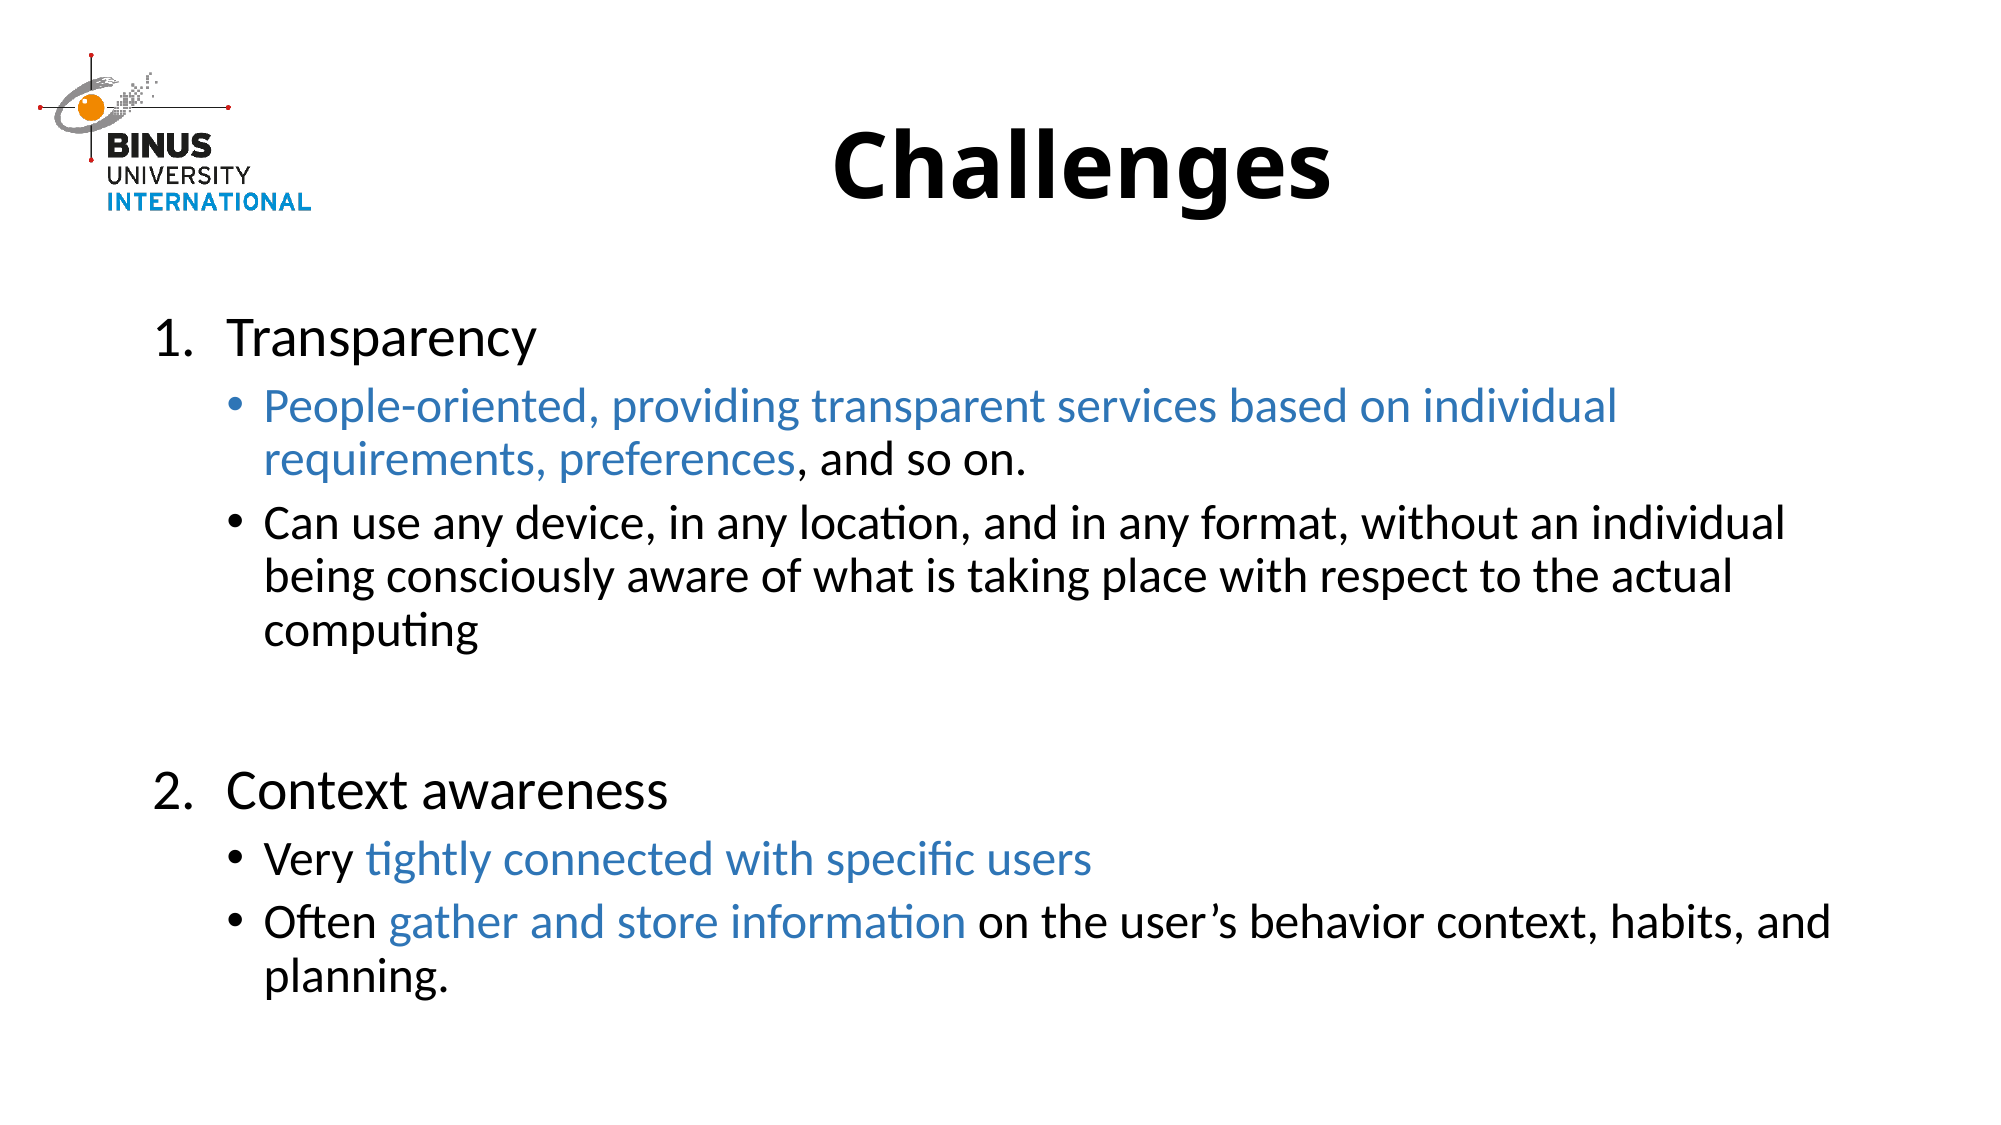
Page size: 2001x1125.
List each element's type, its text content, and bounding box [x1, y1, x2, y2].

picture [0, 0, 348, 269]
title Challenges [301, 59, 1863, 278]
list Transparency People-oriented, providing transparent services based on individual requirements, preferences, and so on. Can use any device, in any location, and in any format, without an individual being consciously aware of what is taking place with respect to the actual computing Context awareness Very tightly connected with specific users Often gather and store information on the user’s behavior context, habits, and planning. [137, 299, 1863, 1014]
